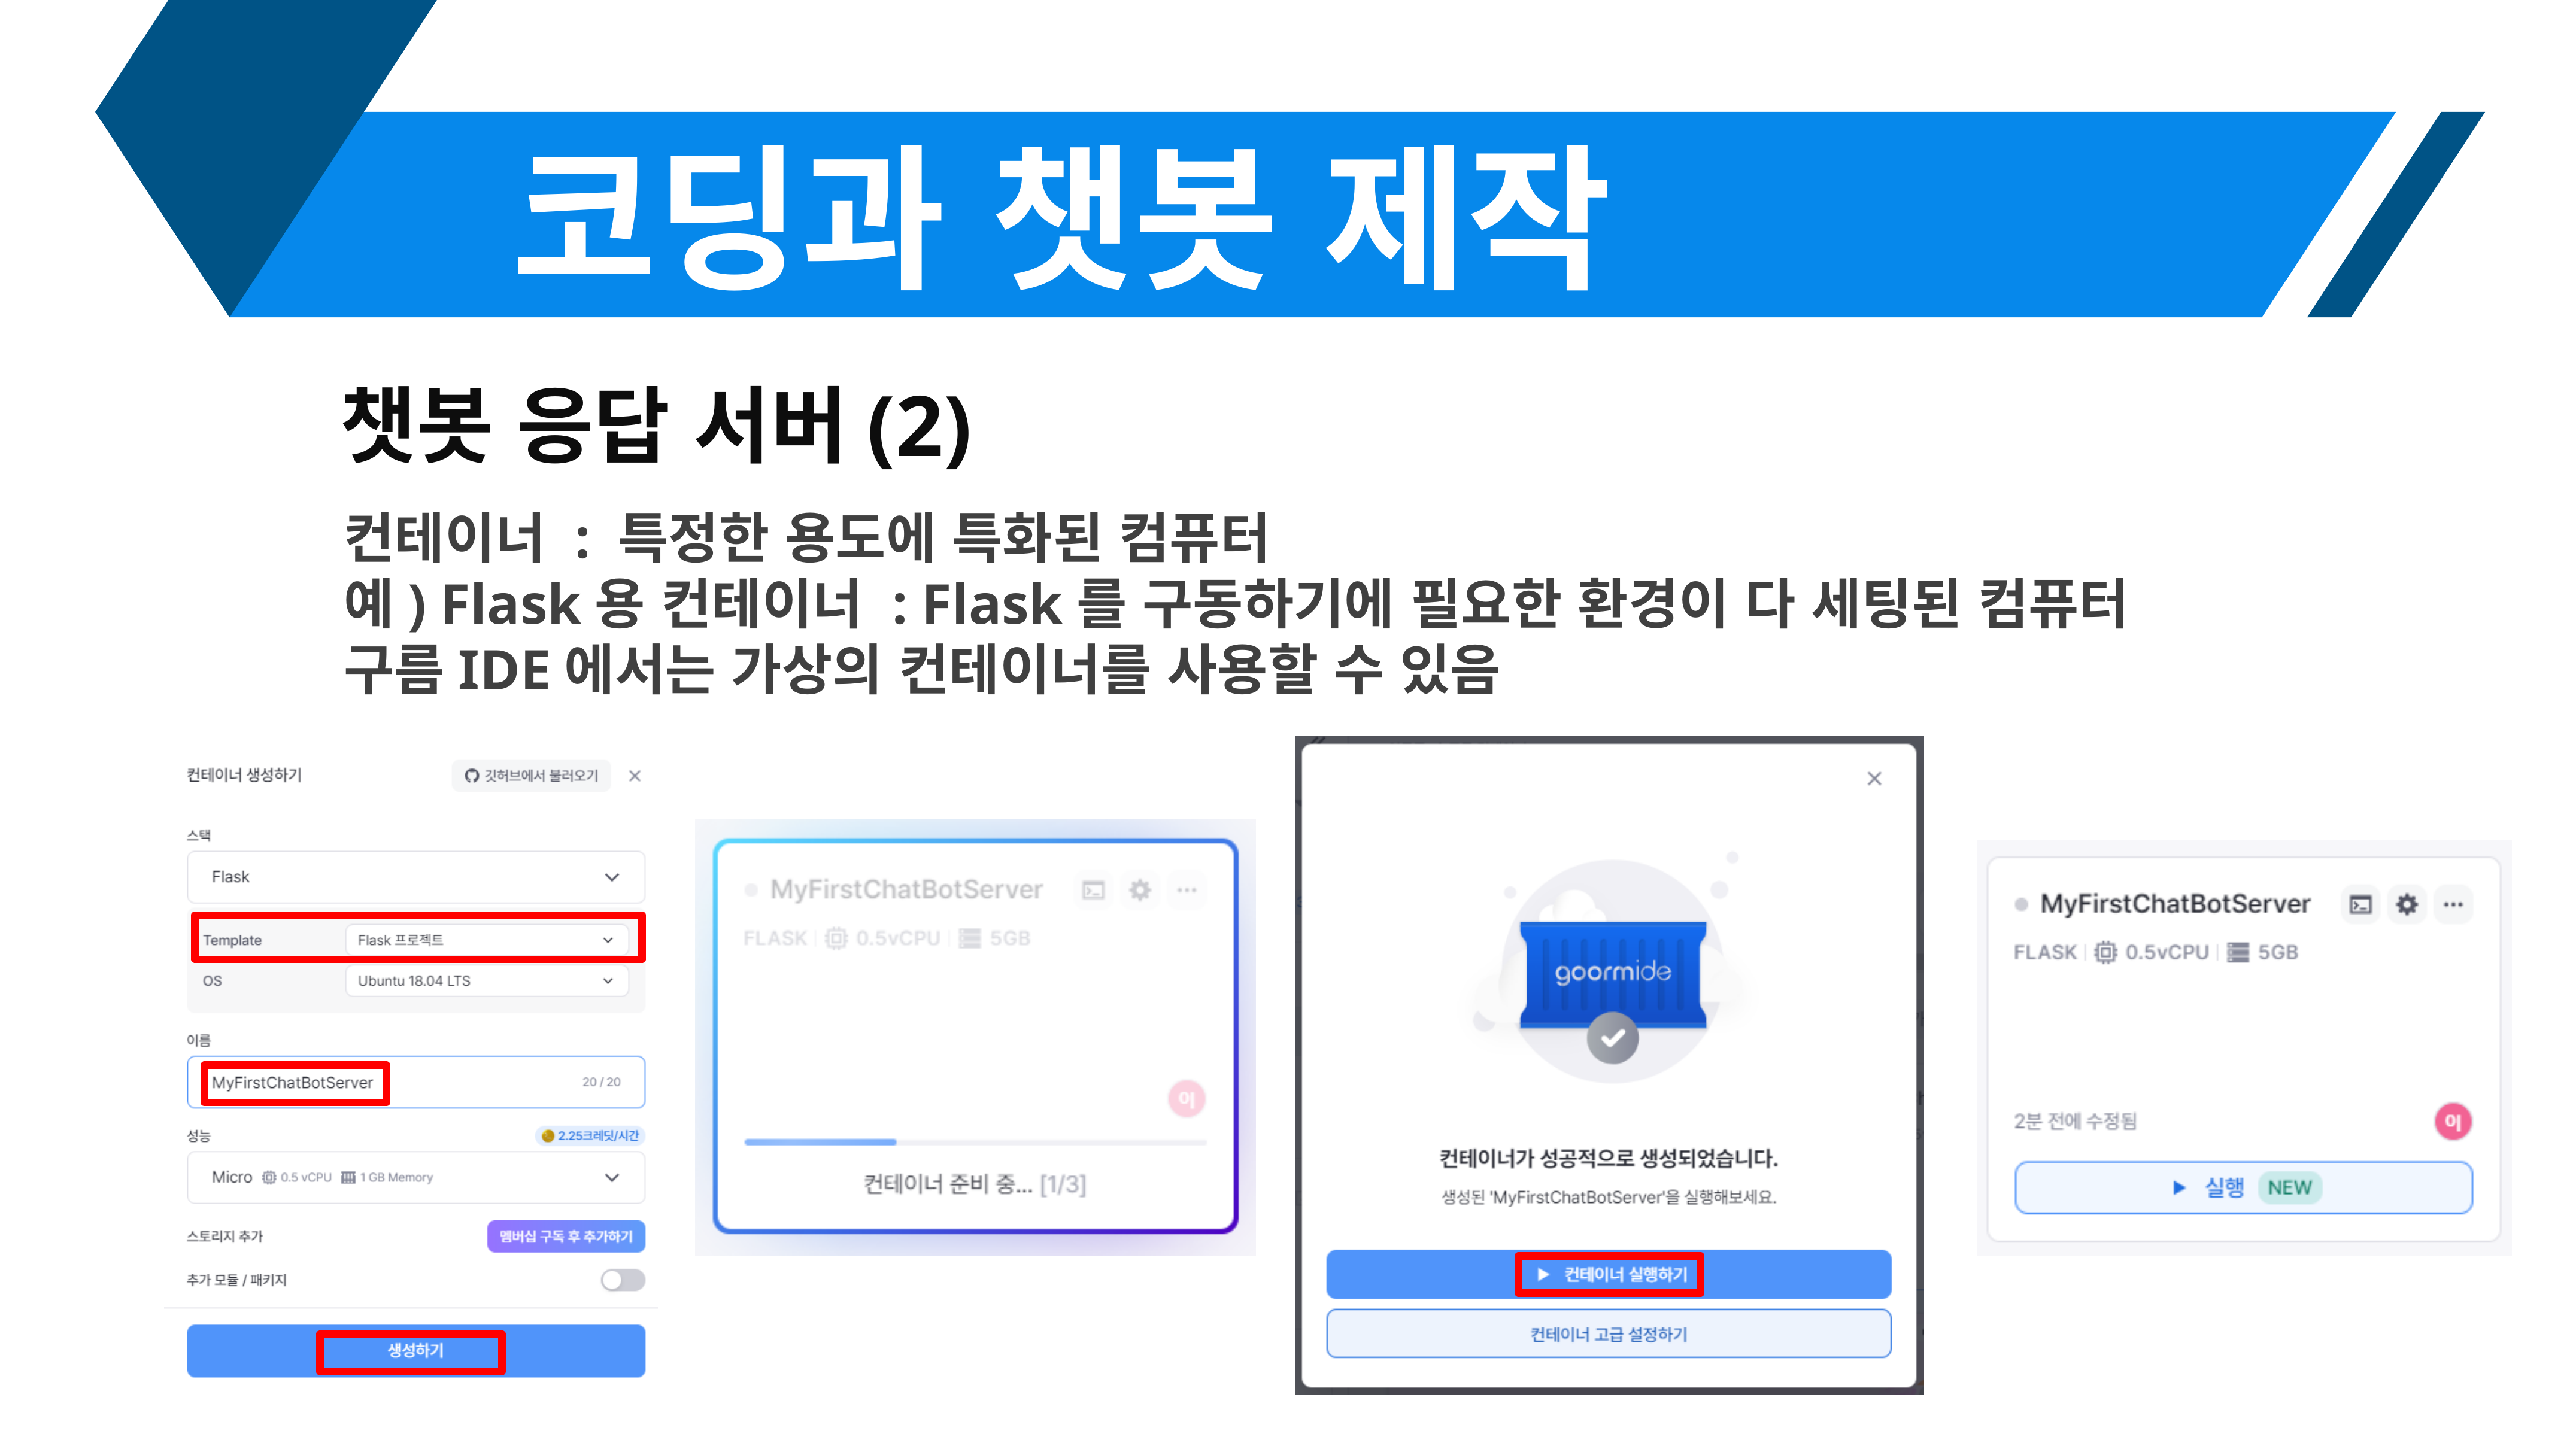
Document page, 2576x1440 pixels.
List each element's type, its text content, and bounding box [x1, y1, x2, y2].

text_box [95, 0, 437, 318]
text_box [230, 111, 2396, 318]
picture [695, 819, 1256, 1256]
picture [163, 750, 659, 1384]
text_box 컨테이너 : 특정한 용도에 특화된 컴퓨터 예) Flask용 컨테이너 : Flask를 구동하기에 필요한 환경이 다 세팅된 컴퓨터 구름IDE에서는 가상의 컨테이너를 사용할 수 있음 [344, 503, 2131, 701]
text_box 코딩과 챗봇 제작 [512, 119, 1612, 308]
picture [1295, 735, 1924, 1395]
text_box [2307, 111, 2486, 318]
picture [1977, 840, 2513, 1256]
text_box 챗봇 응답 서버(2) [339, 372, 972, 473]
